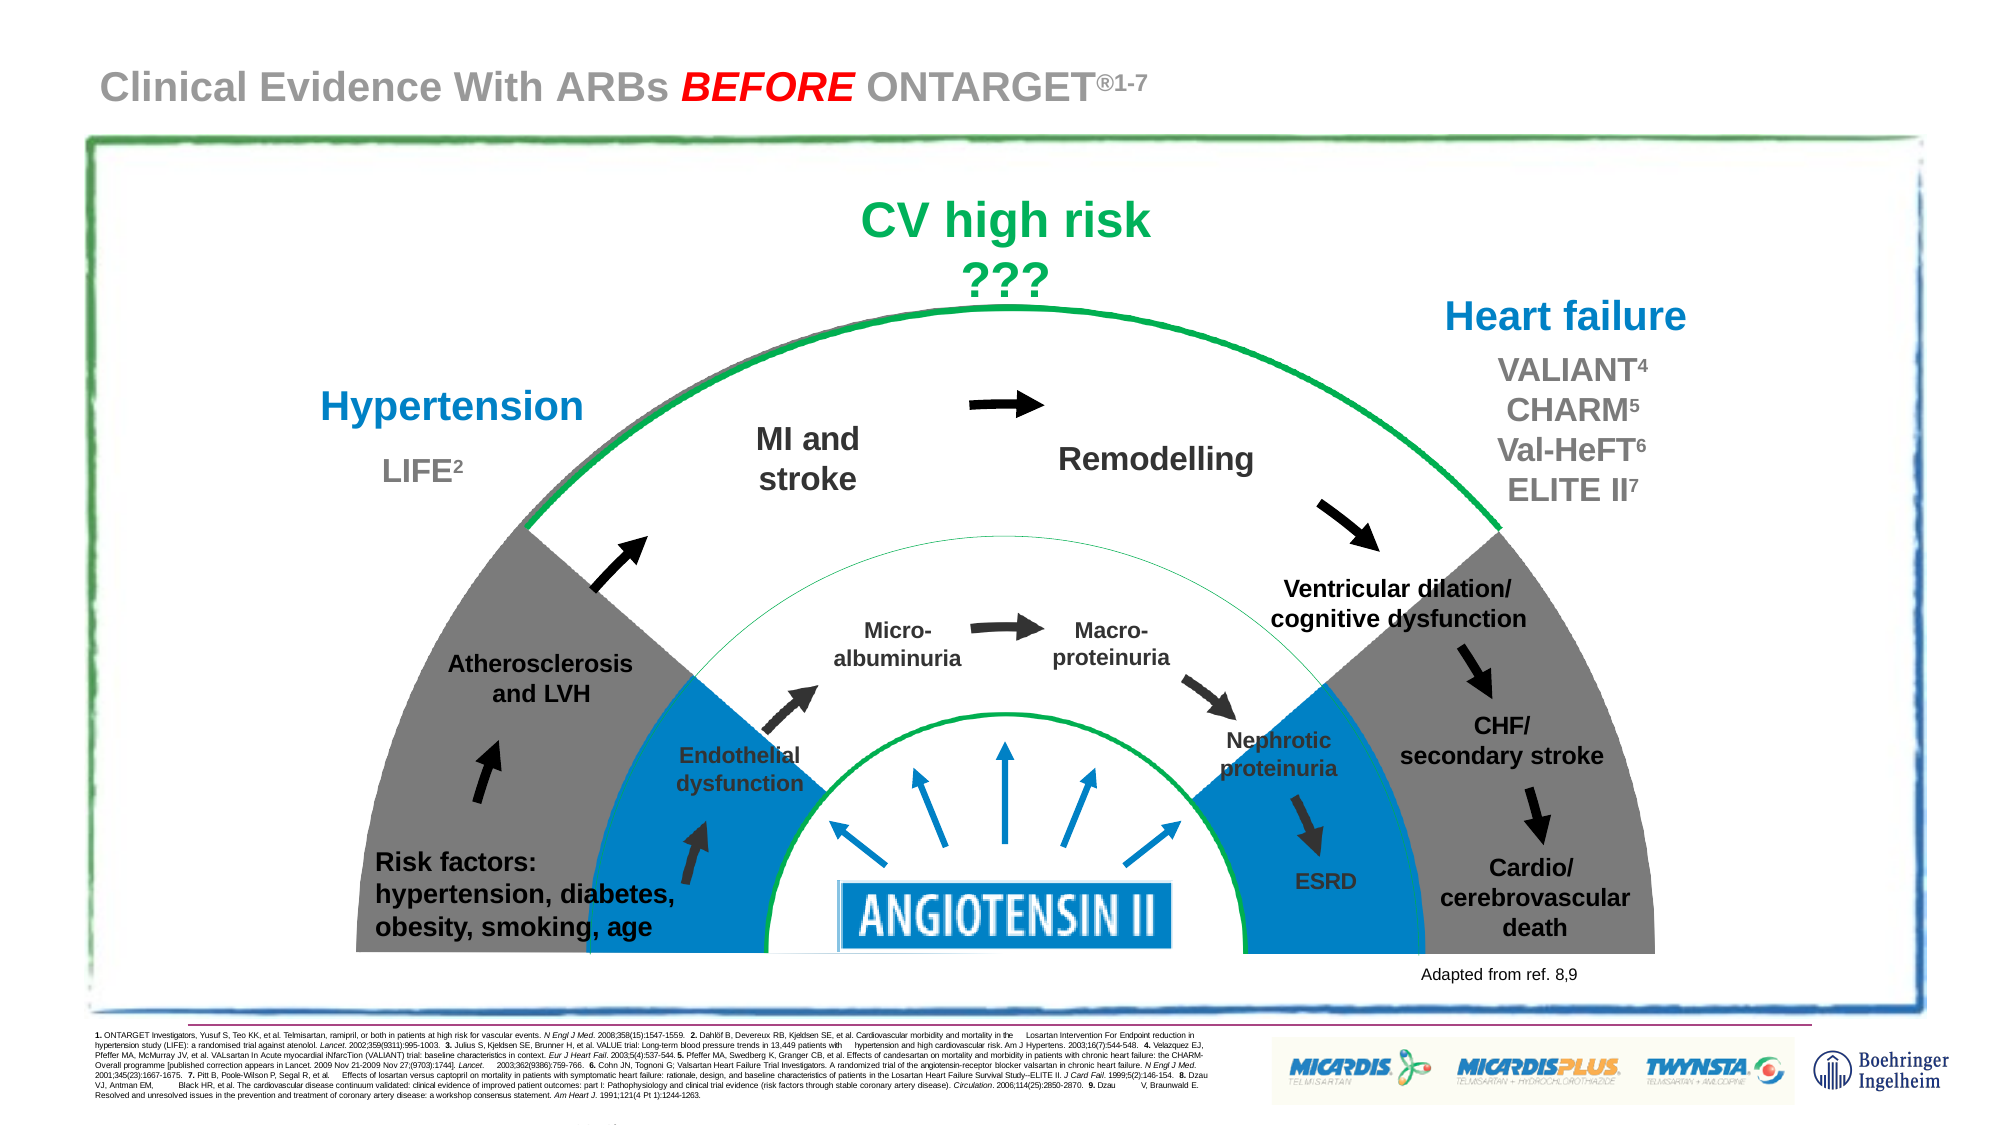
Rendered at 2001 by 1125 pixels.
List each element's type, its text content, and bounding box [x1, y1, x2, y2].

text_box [471, 389, 1552, 957]
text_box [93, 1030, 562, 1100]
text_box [567, 1037, 1751, 1122]
title Clinical Evidence With ARBs BEFORE ONTARGET®1-7 [93, 57, 1379, 134]
picture [1271, 1036, 1795, 1105]
picture [1812, 1049, 1950, 1093]
picture [84, 134, 1928, 1020]
